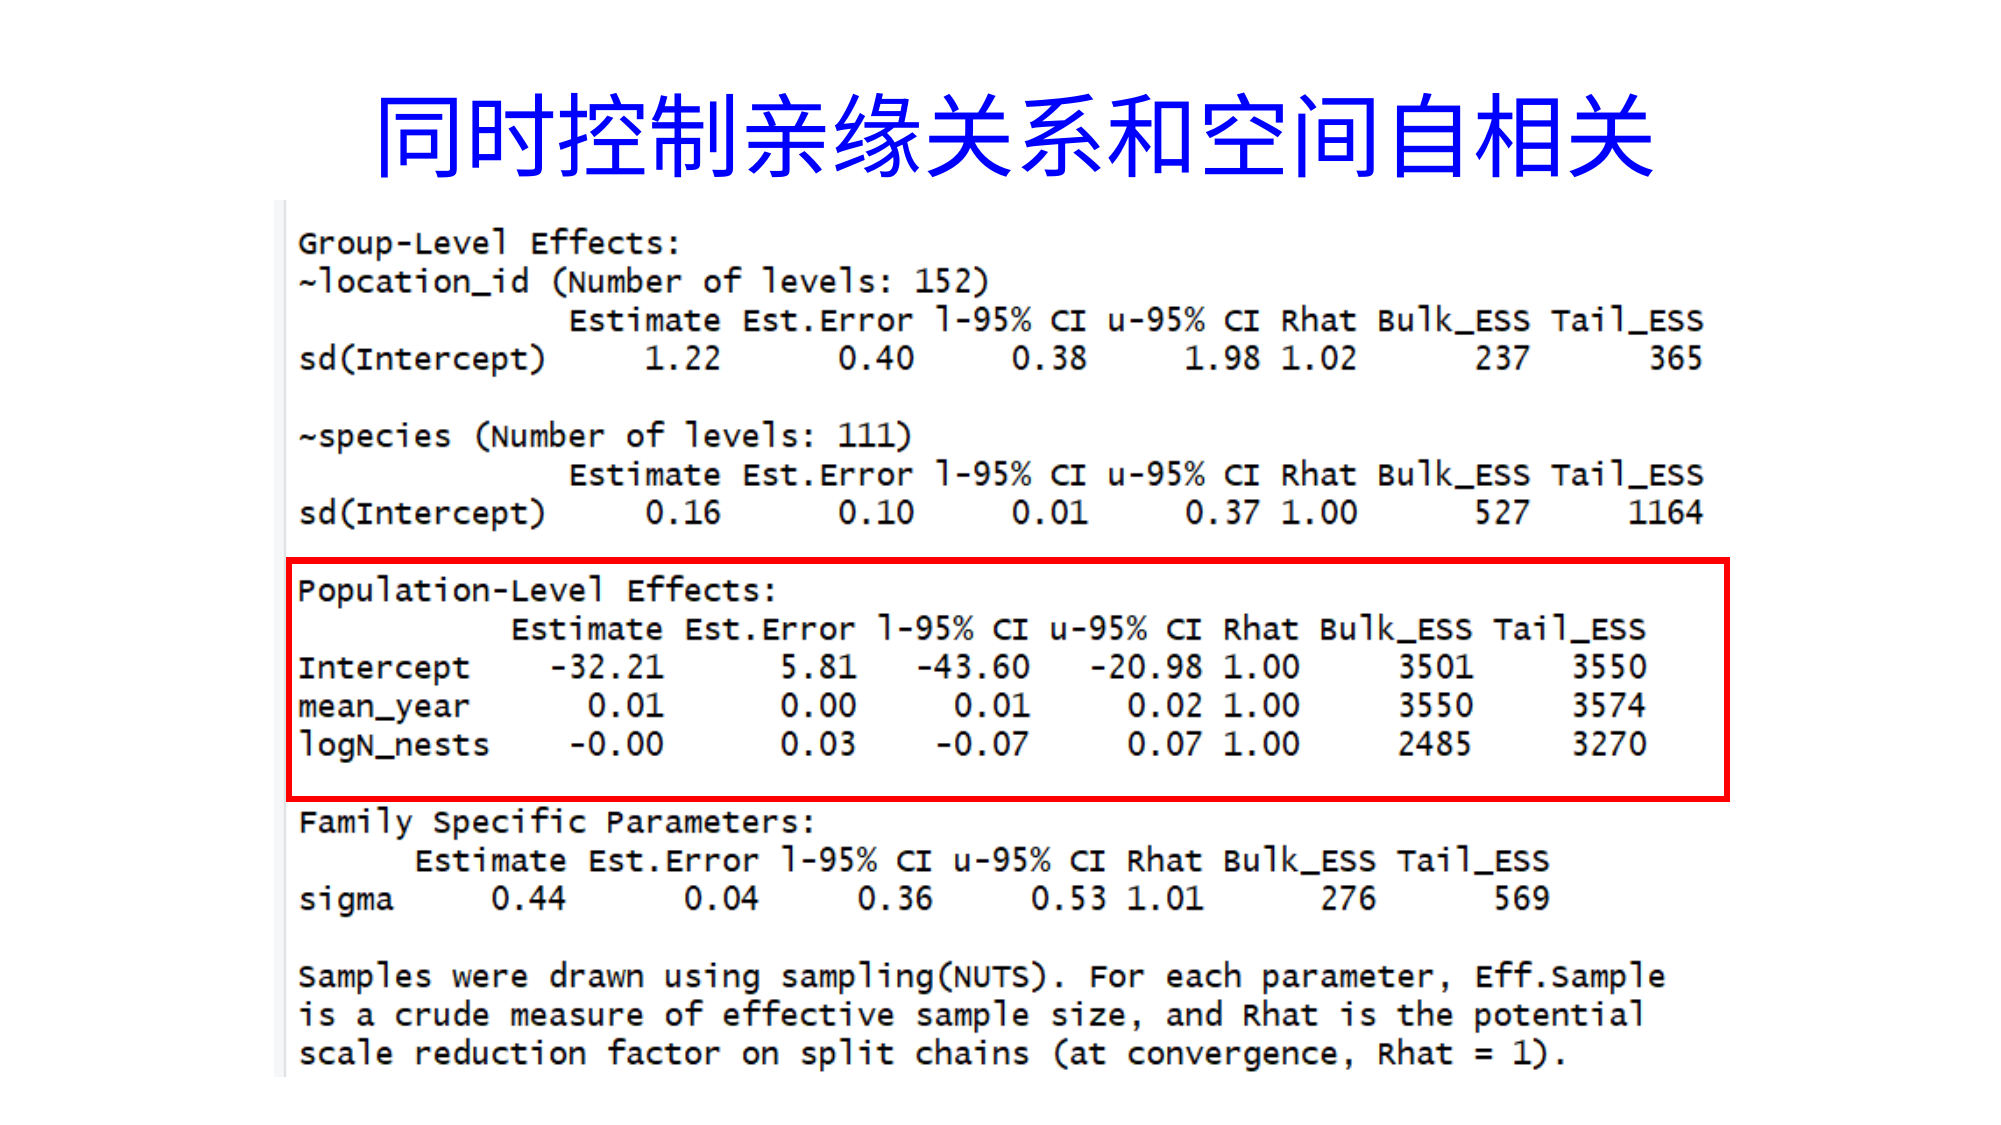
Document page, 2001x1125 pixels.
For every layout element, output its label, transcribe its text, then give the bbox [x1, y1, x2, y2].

title 同时控制亲缘关系和空间自相关 [153, 80, 1879, 201]
picture [274, 200, 1818, 1077]
